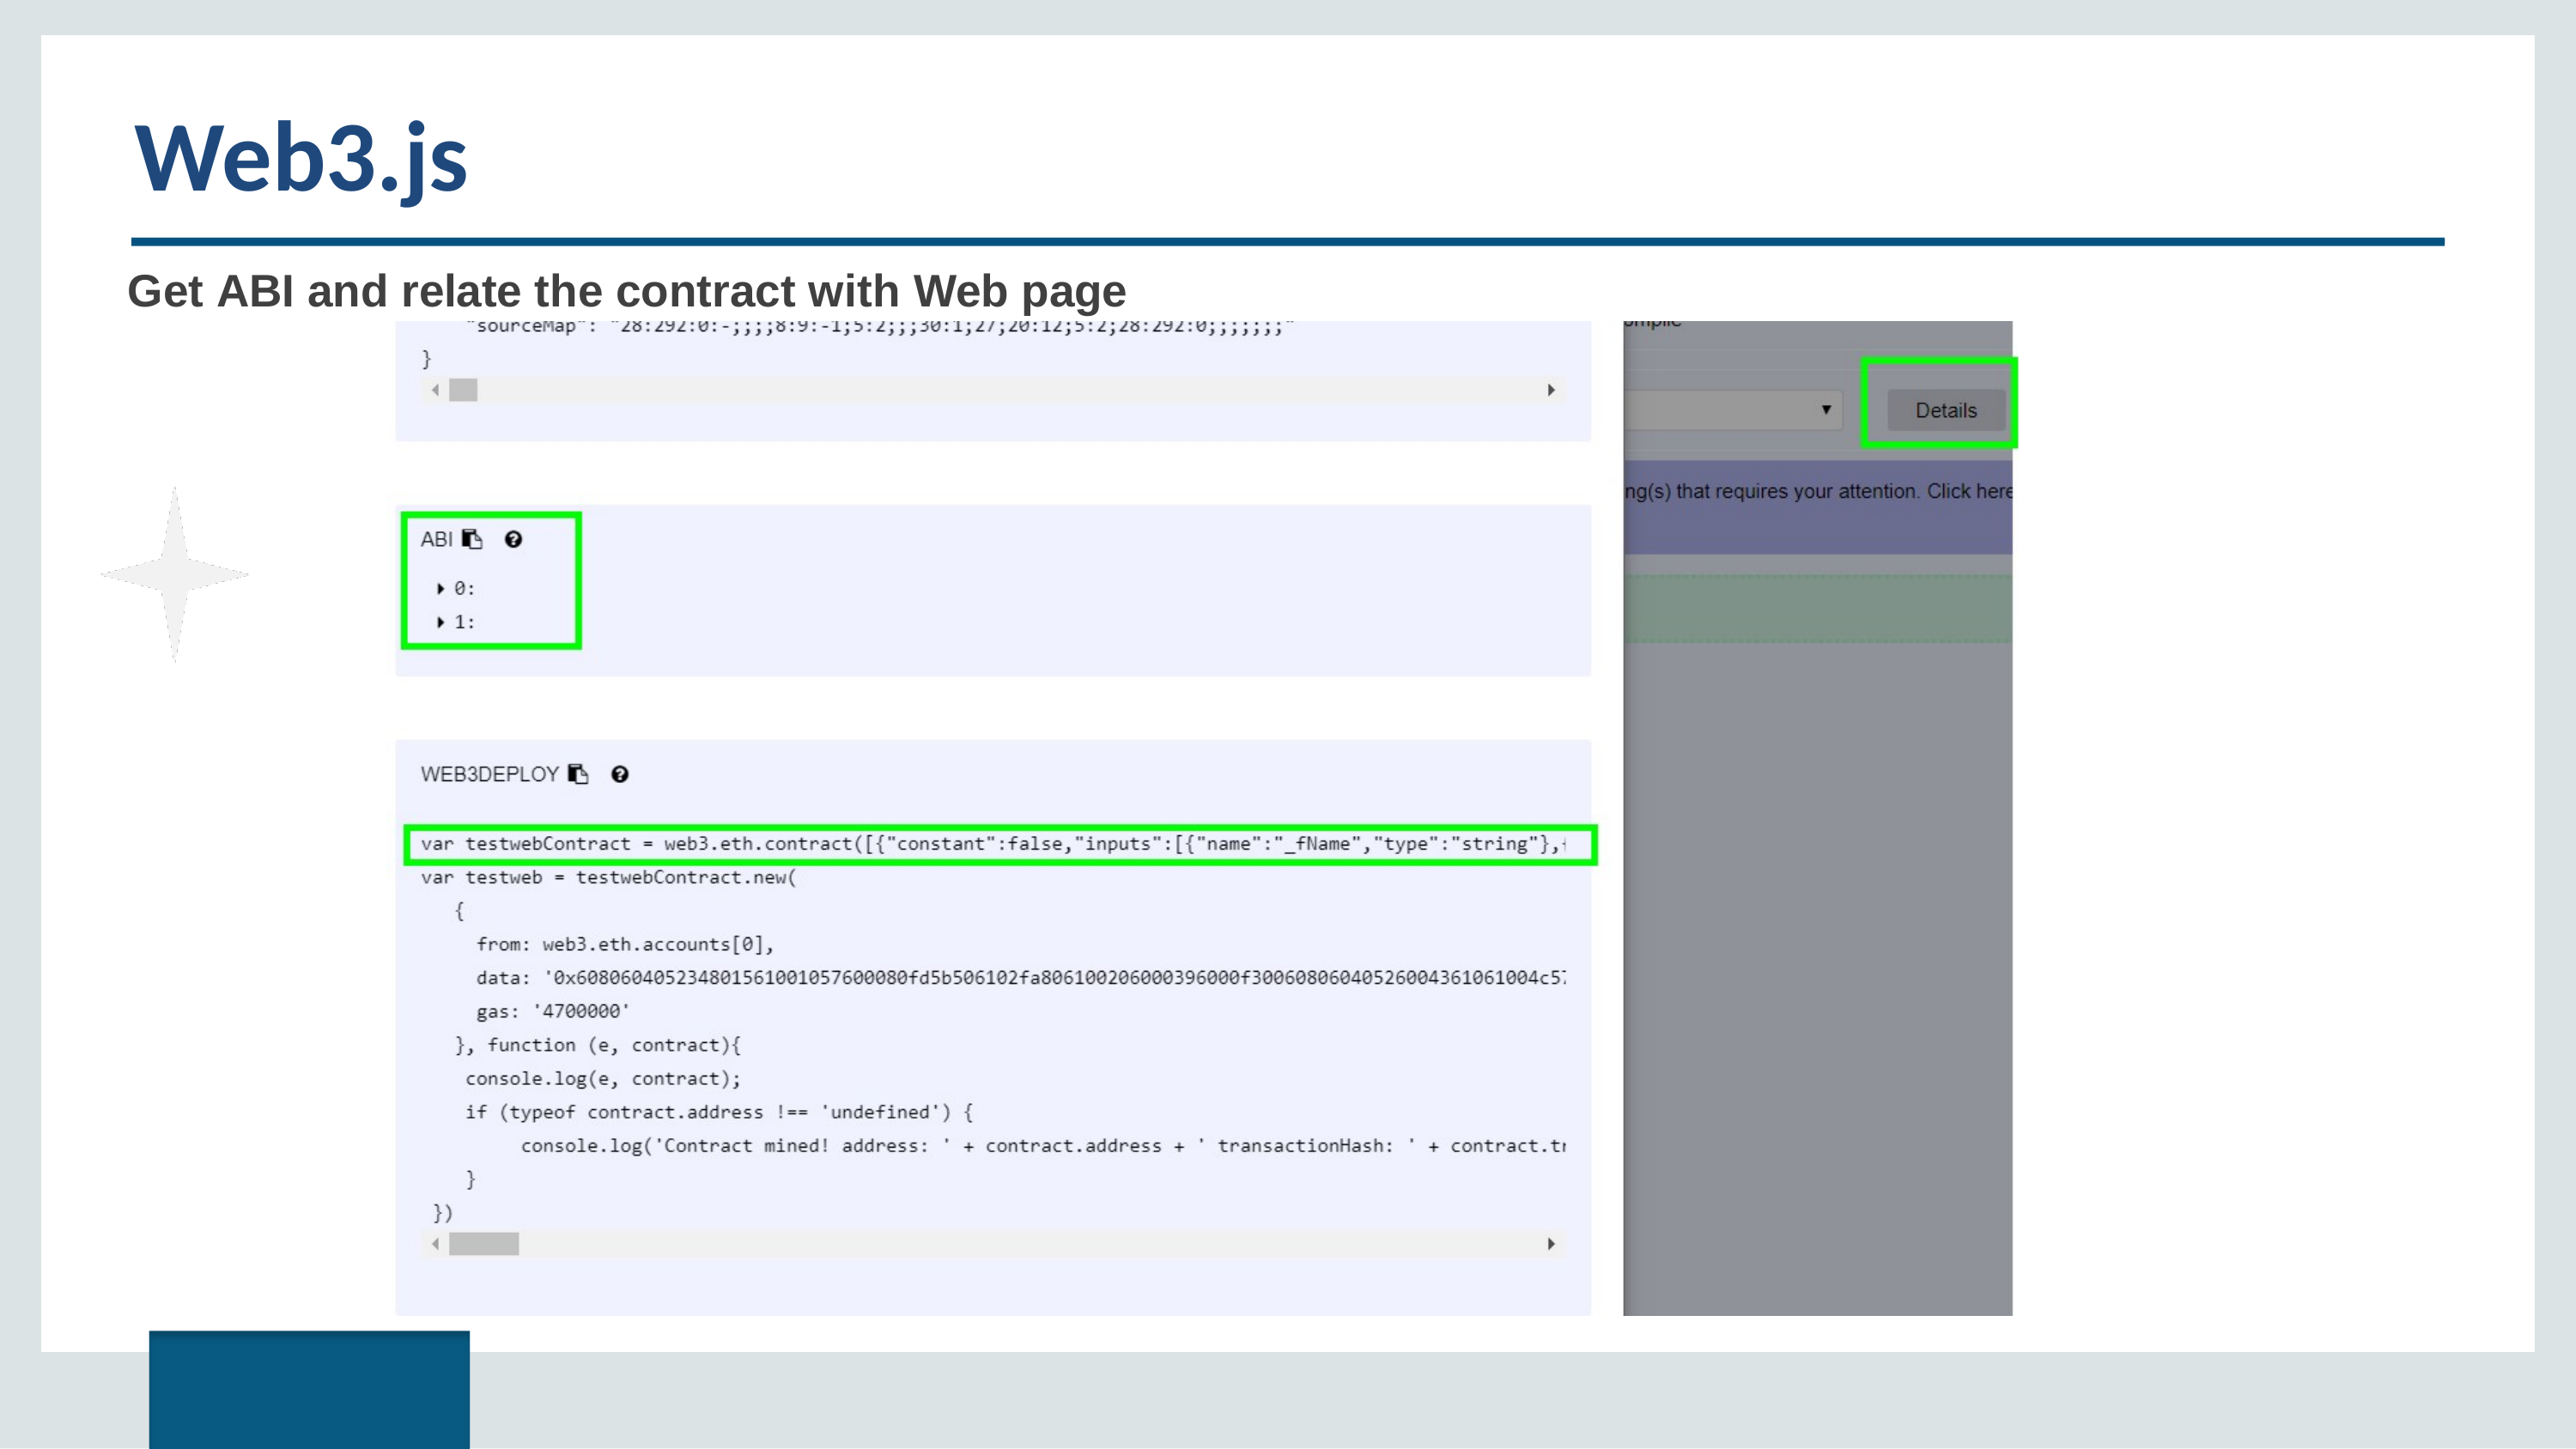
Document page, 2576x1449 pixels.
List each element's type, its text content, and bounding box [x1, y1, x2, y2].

title Web3.js [132, 90, 2445, 333]
text_box [99, 484, 250, 664]
text_box [149, 1331, 471, 1449]
text_box [386, 321, 2029, 1316]
text_box Get ABI and relate the contract with Web page [125, 258, 1131, 317]
